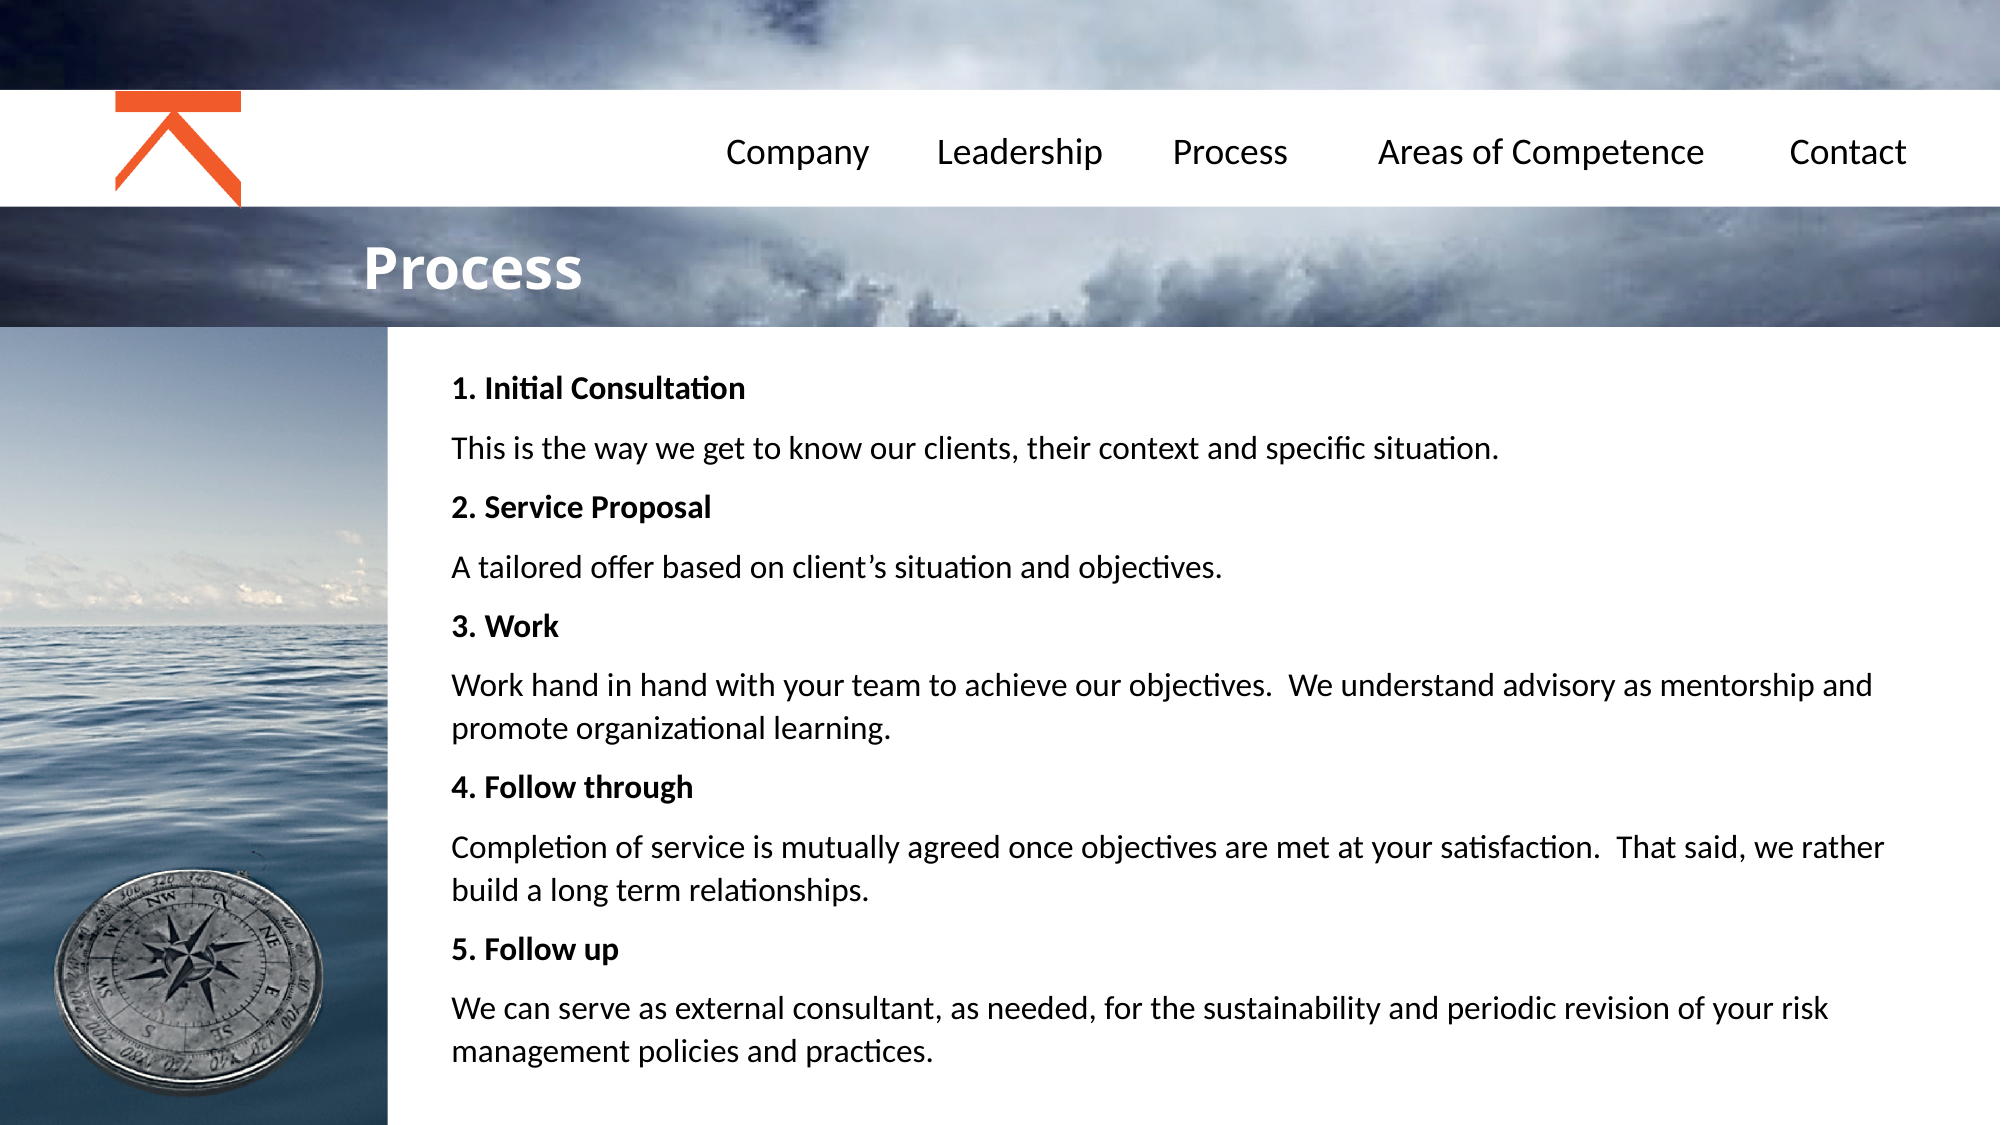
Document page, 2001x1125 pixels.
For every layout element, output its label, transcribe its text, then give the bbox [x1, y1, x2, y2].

text_box 1. Initial Consultation This is the way we get to know our clients, their context and specific situation. 2. Service Proposal A tailored offer based on client’s situation and objectives. 3. Work Work hand in hand with your team to achieve our objectives. We understand advisory as mentorship and promote organizational learning. 4. Follow through Completion of service is mutually agreed once objectives are met at your satisfaction. That said, we rather build a long term relationships. 5. Follow up We can serve as external consultant, as needed, for the sustainability and periodic revision of your risk management policies and practices. [436, 356, 1907, 1077]
picture [0, 0, 2000, 1125]
